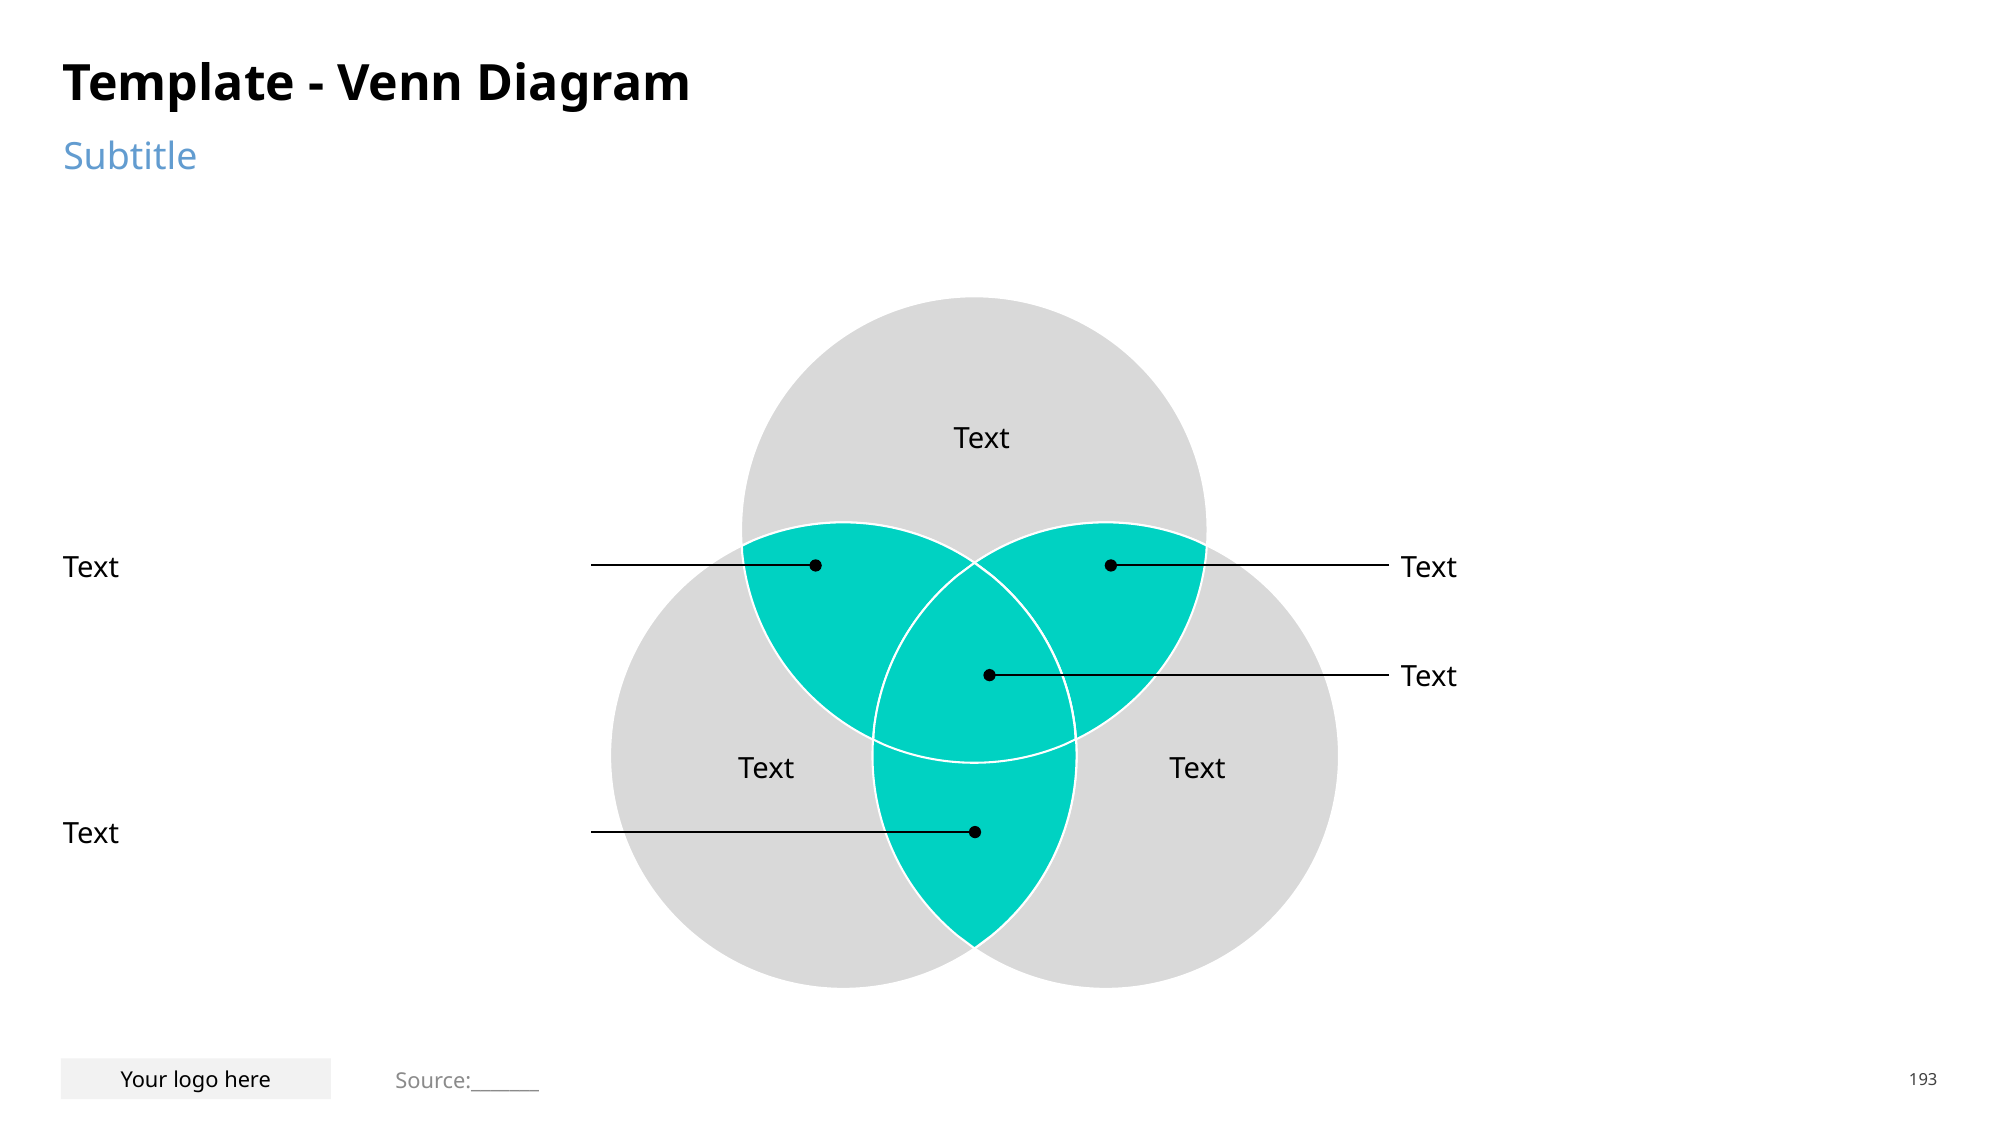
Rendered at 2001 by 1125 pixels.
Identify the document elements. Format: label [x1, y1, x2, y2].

title [63, 62, 1937, 143]
footer [380, 1059, 1340, 1100]
list [63, 143, 1937, 227]
text_box [63, 295, 1939, 990]
